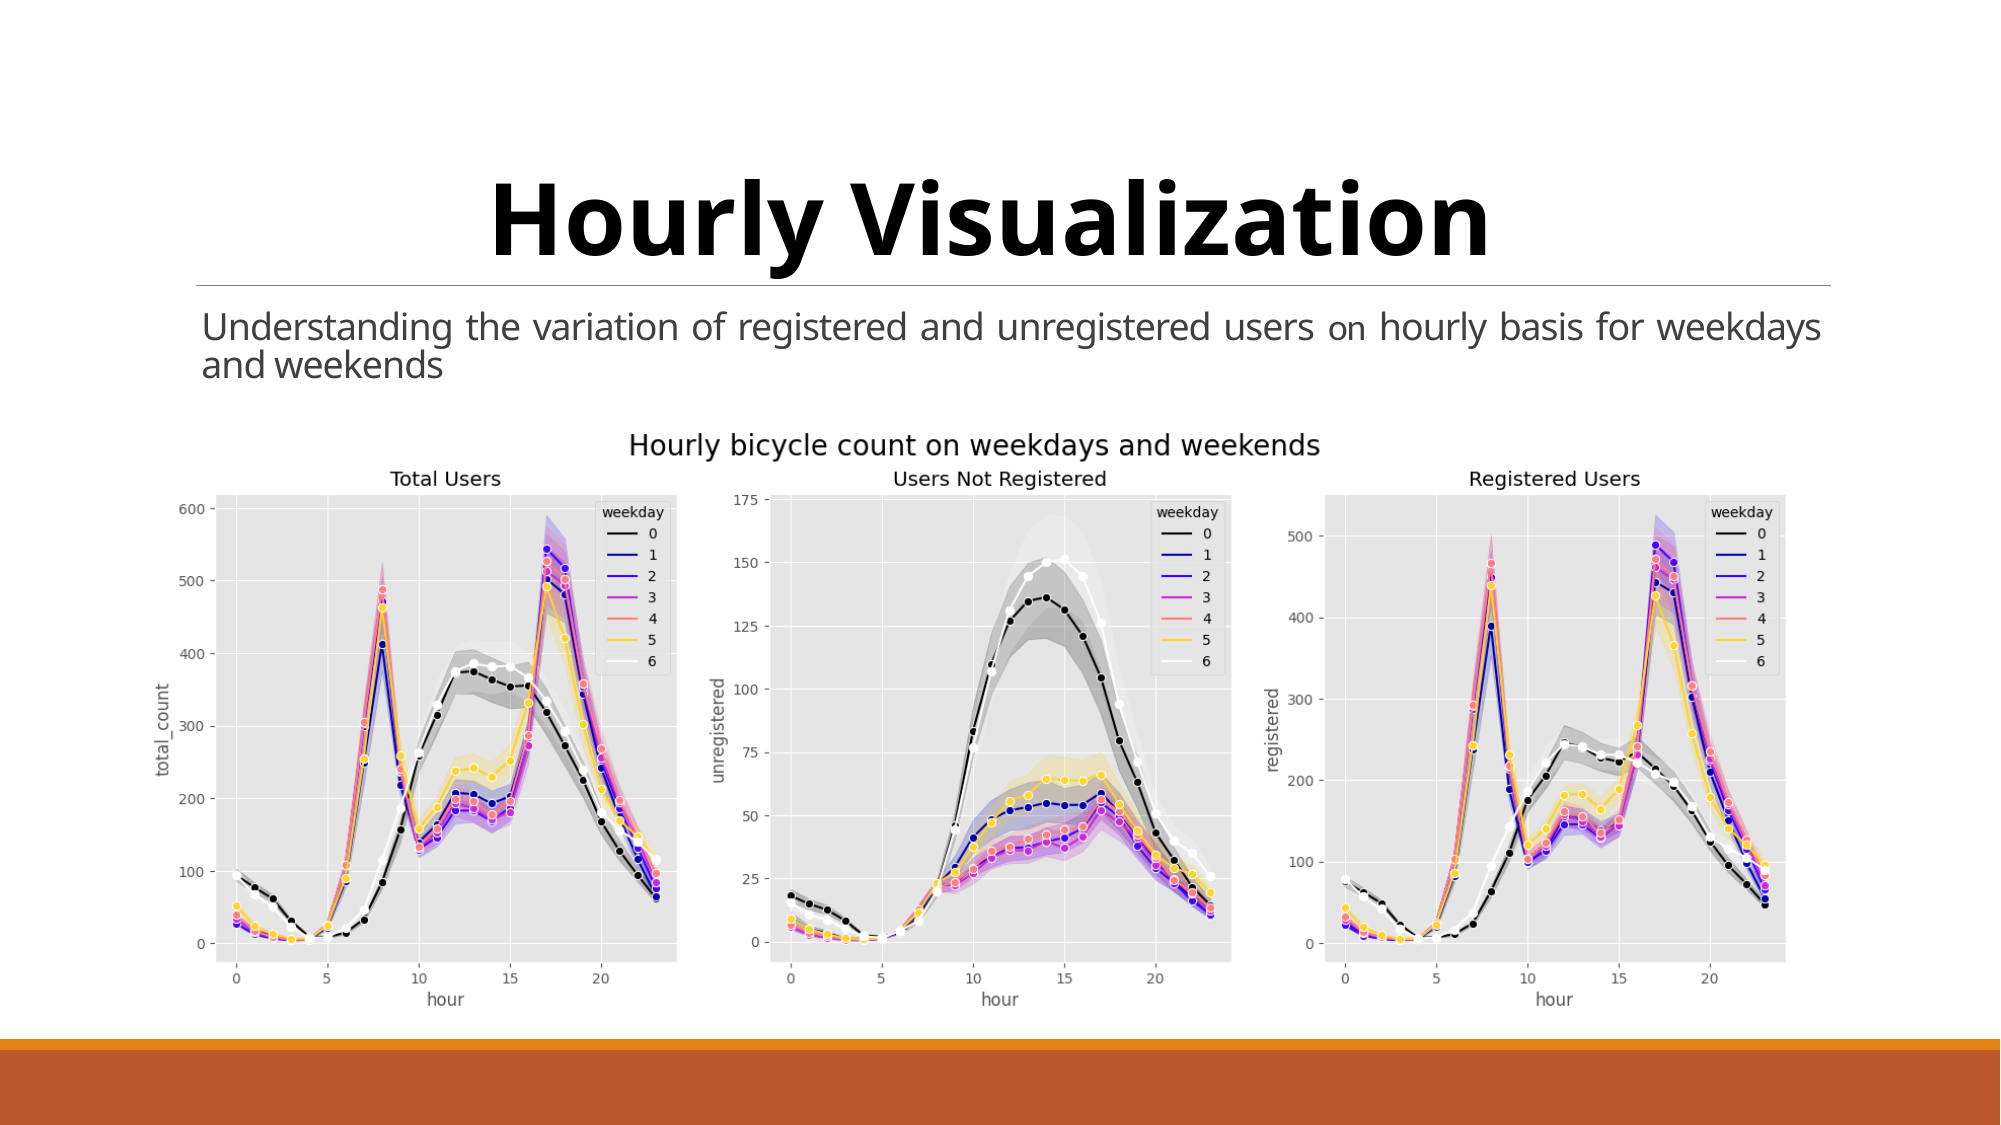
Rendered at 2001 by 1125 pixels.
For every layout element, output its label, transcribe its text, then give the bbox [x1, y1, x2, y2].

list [144, 422, 1796, 1021]
text_box Hourly Visualization [472, 147, 1510, 283]
title Understanding the variation of registered and unregistered users on hourly basis for weekdays and weekends [186, 306, 1837, 394]
